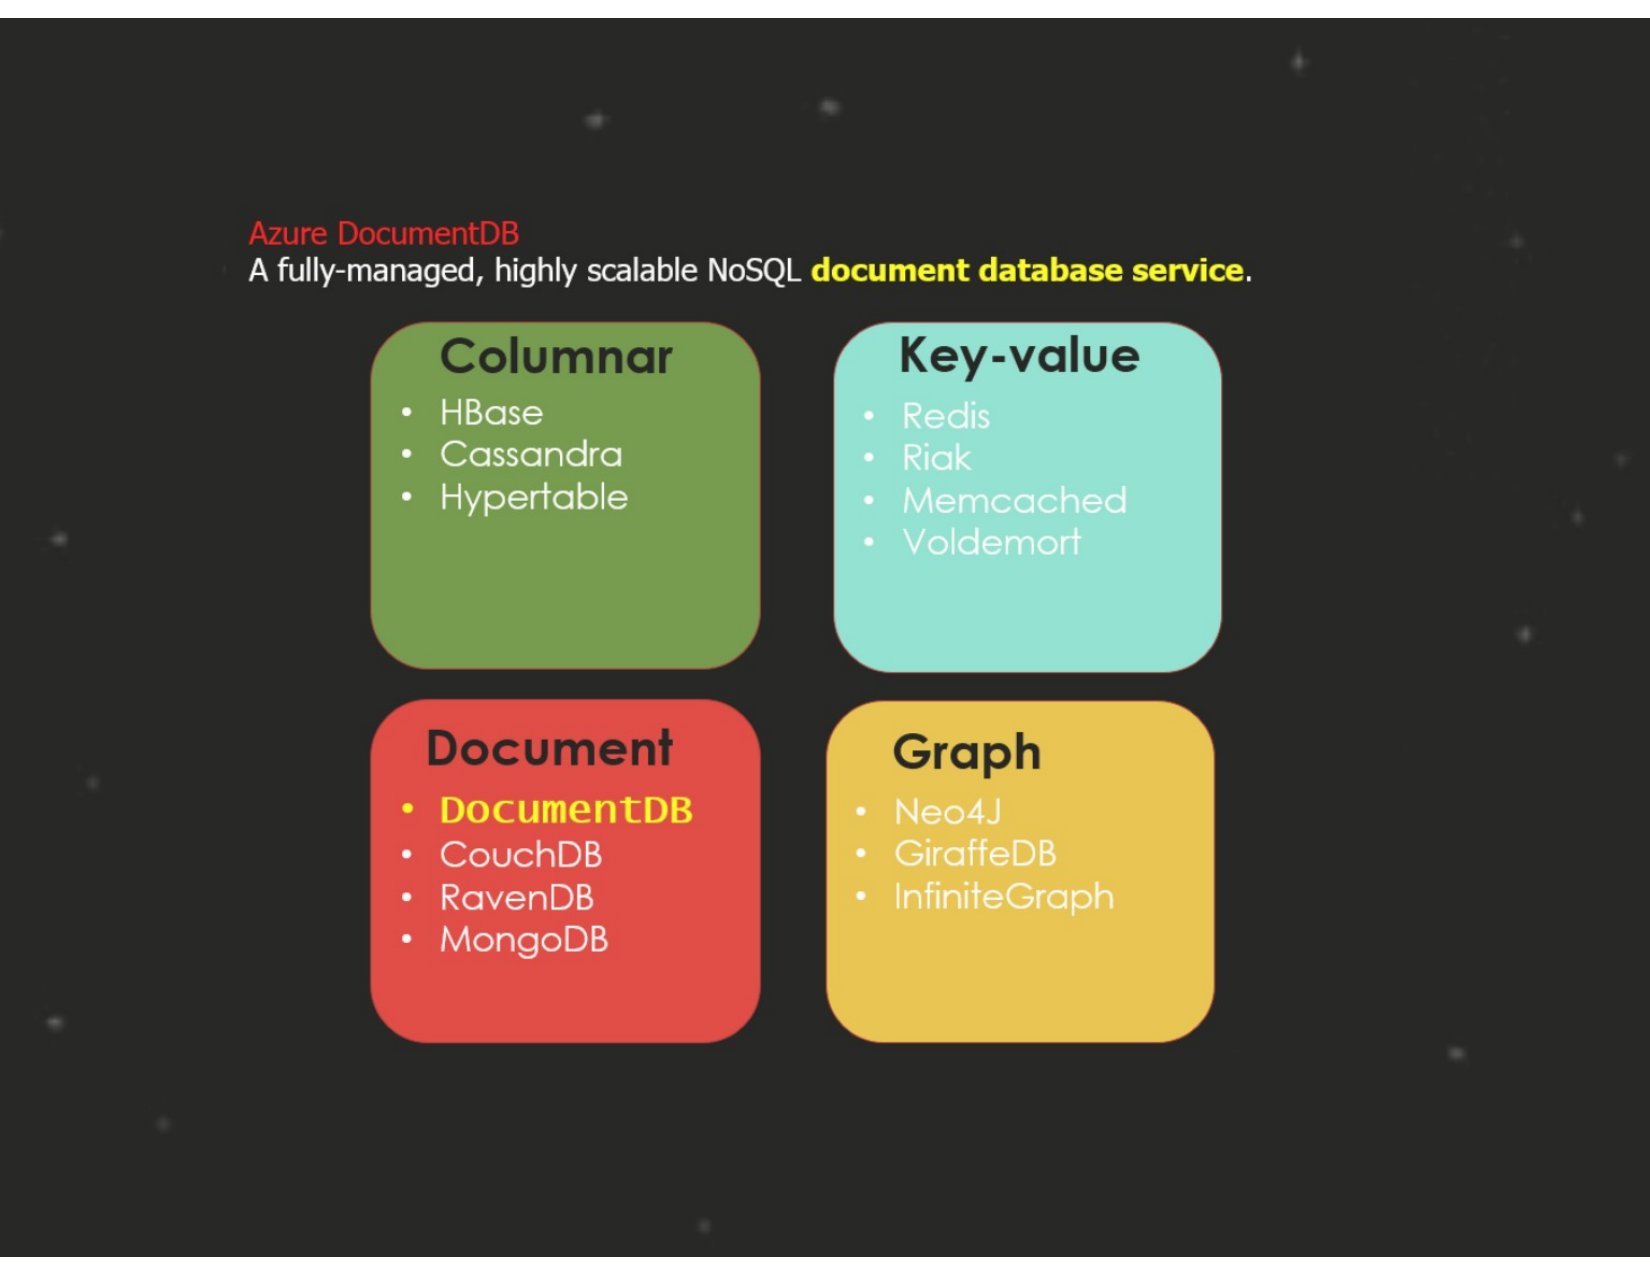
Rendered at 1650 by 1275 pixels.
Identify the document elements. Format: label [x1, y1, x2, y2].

text_box [0, 18, 1650, 1257]
